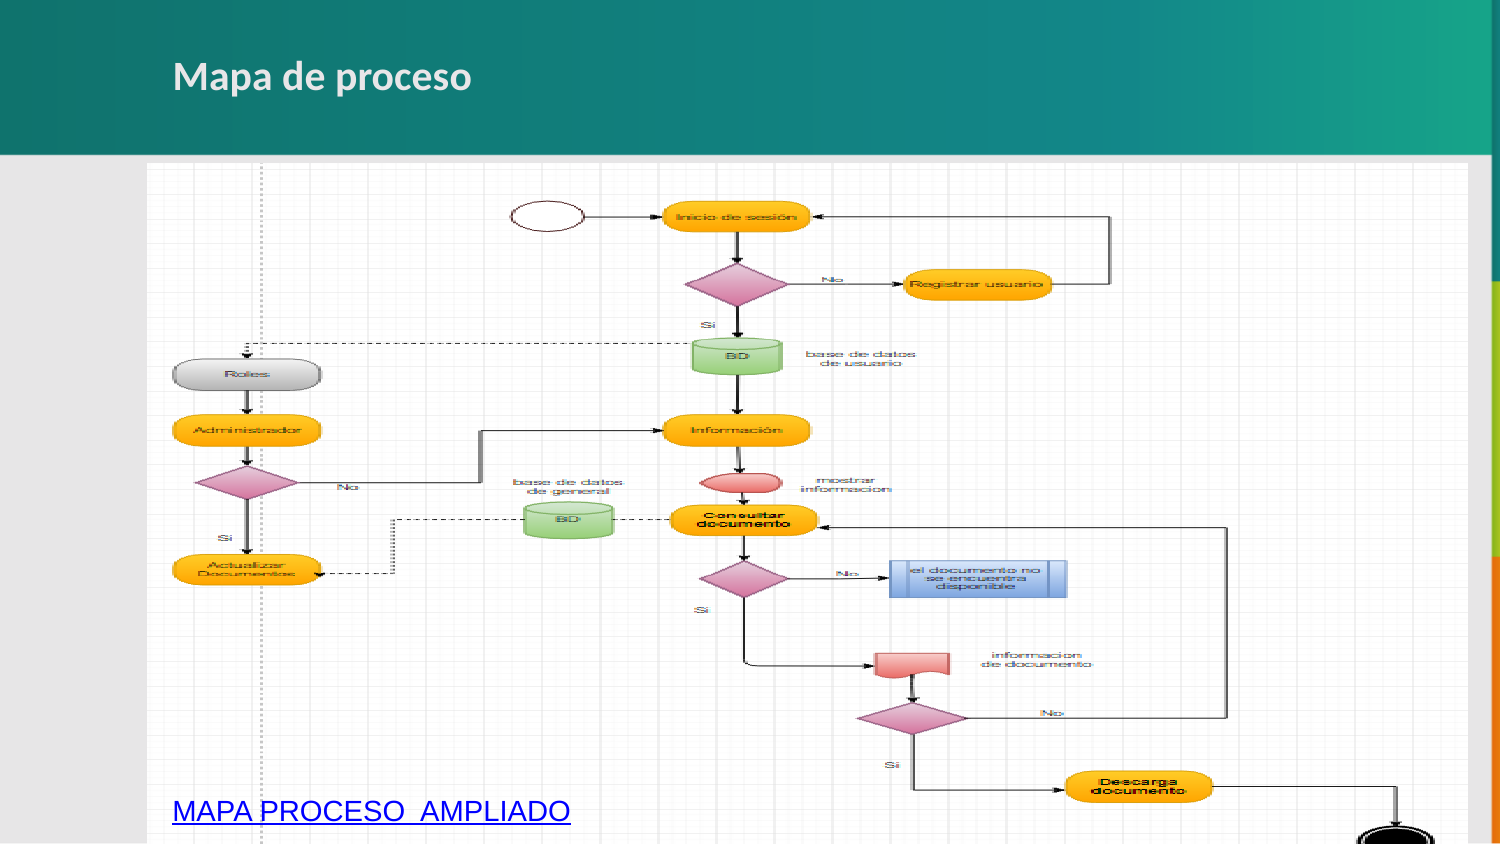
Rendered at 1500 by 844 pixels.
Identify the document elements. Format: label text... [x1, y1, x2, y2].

text_box Mapa de proceso [157, 41, 492, 133]
picture [0, 0, 1500, 844]
